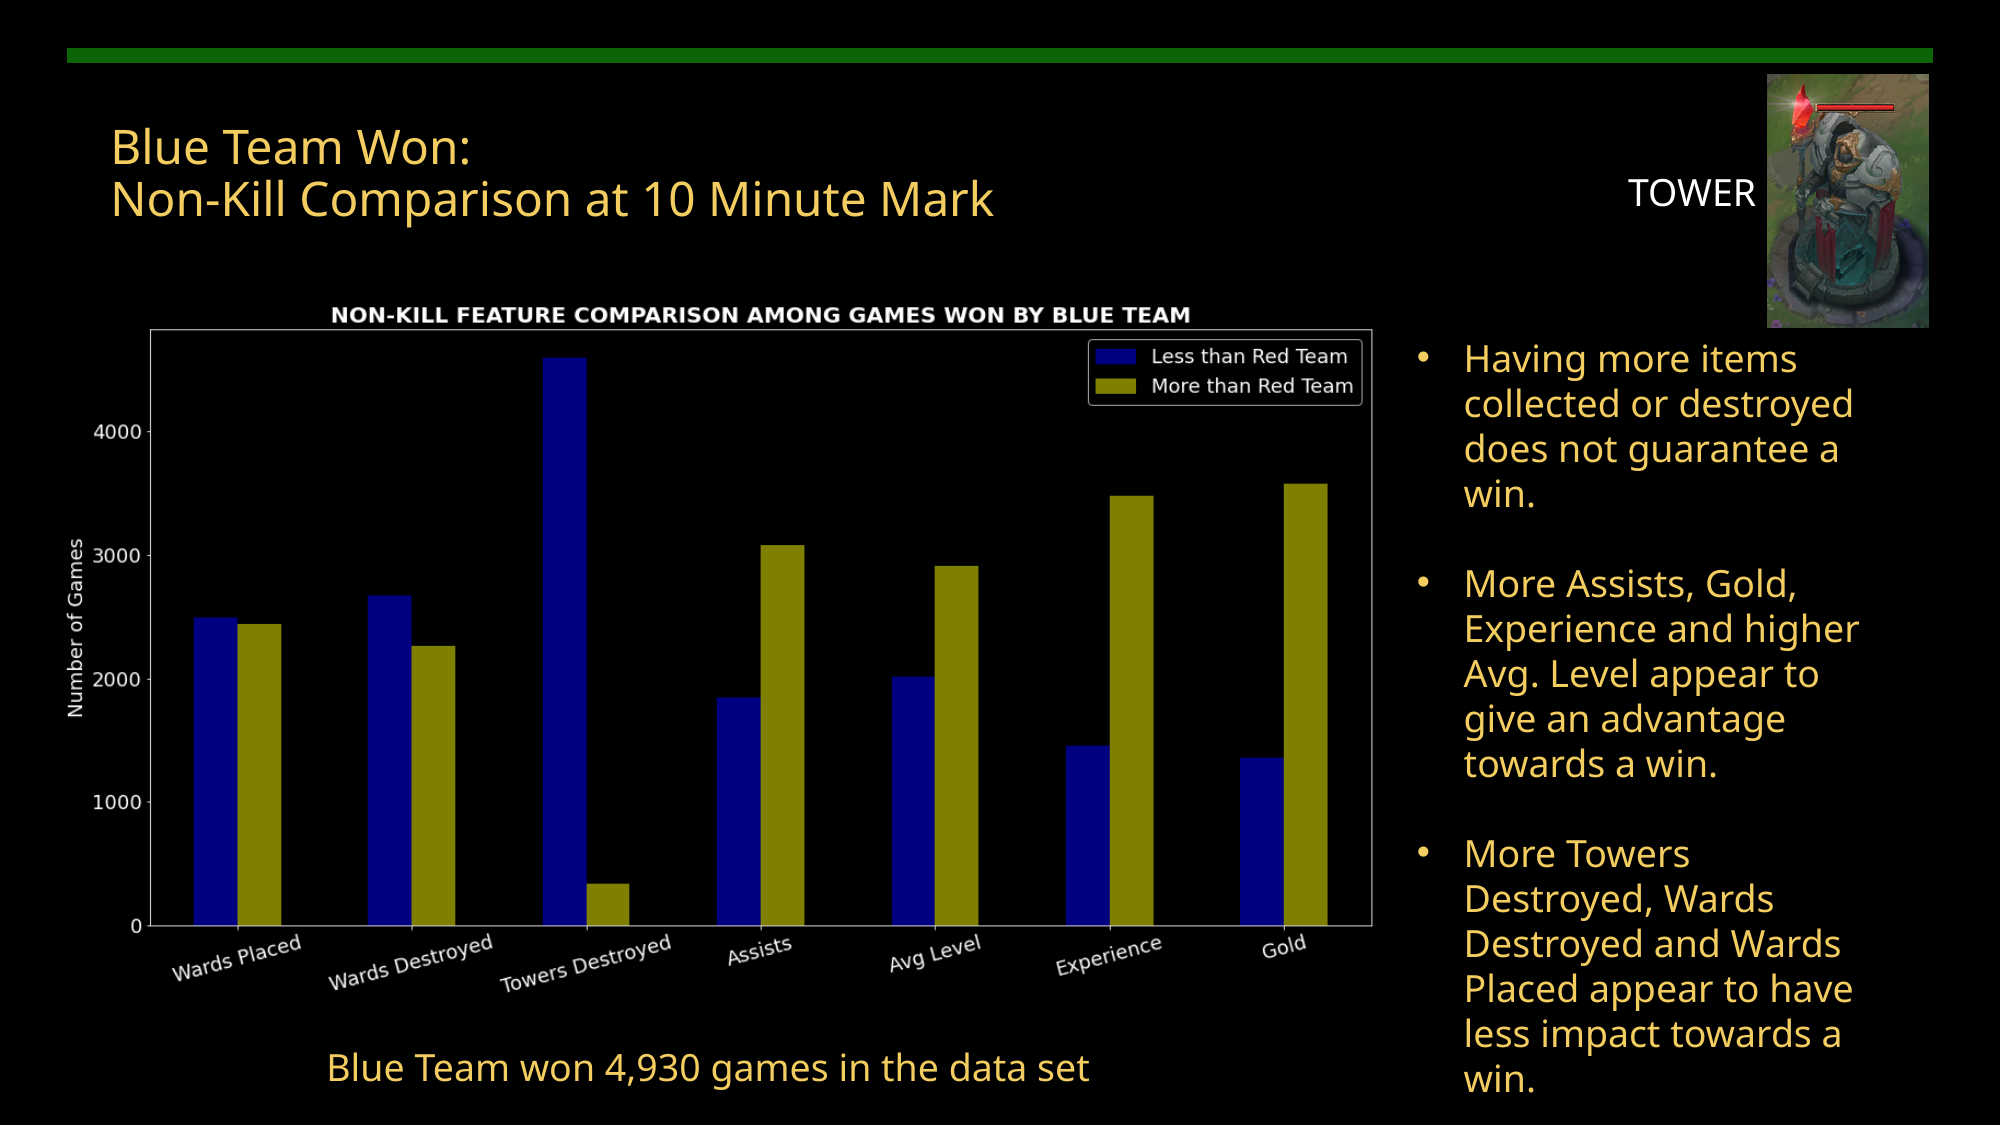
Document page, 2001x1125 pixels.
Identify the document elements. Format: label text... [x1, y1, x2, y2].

picture [1767, 74, 1929, 328]
title Blue Team Won: Non-Kill Comparison at 10 Minute Mark [95, 115, 1767, 235]
text_box TOWER [1575, 161, 1767, 221]
picture [51, 277, 1403, 1020]
text_box Blue Team won 4,930 games in the data set [206, 1036, 1211, 1097]
text_box Having more items collected or destroyed does not guarantee a win. More Assists, Gold, Experience and higher Avg. Level appear to give an advantage towards a win. More Towers Destroyed, Wards Destroyed and Wards Placed appear to have less impact towards a win. [1402, 327, 1903, 1125]
